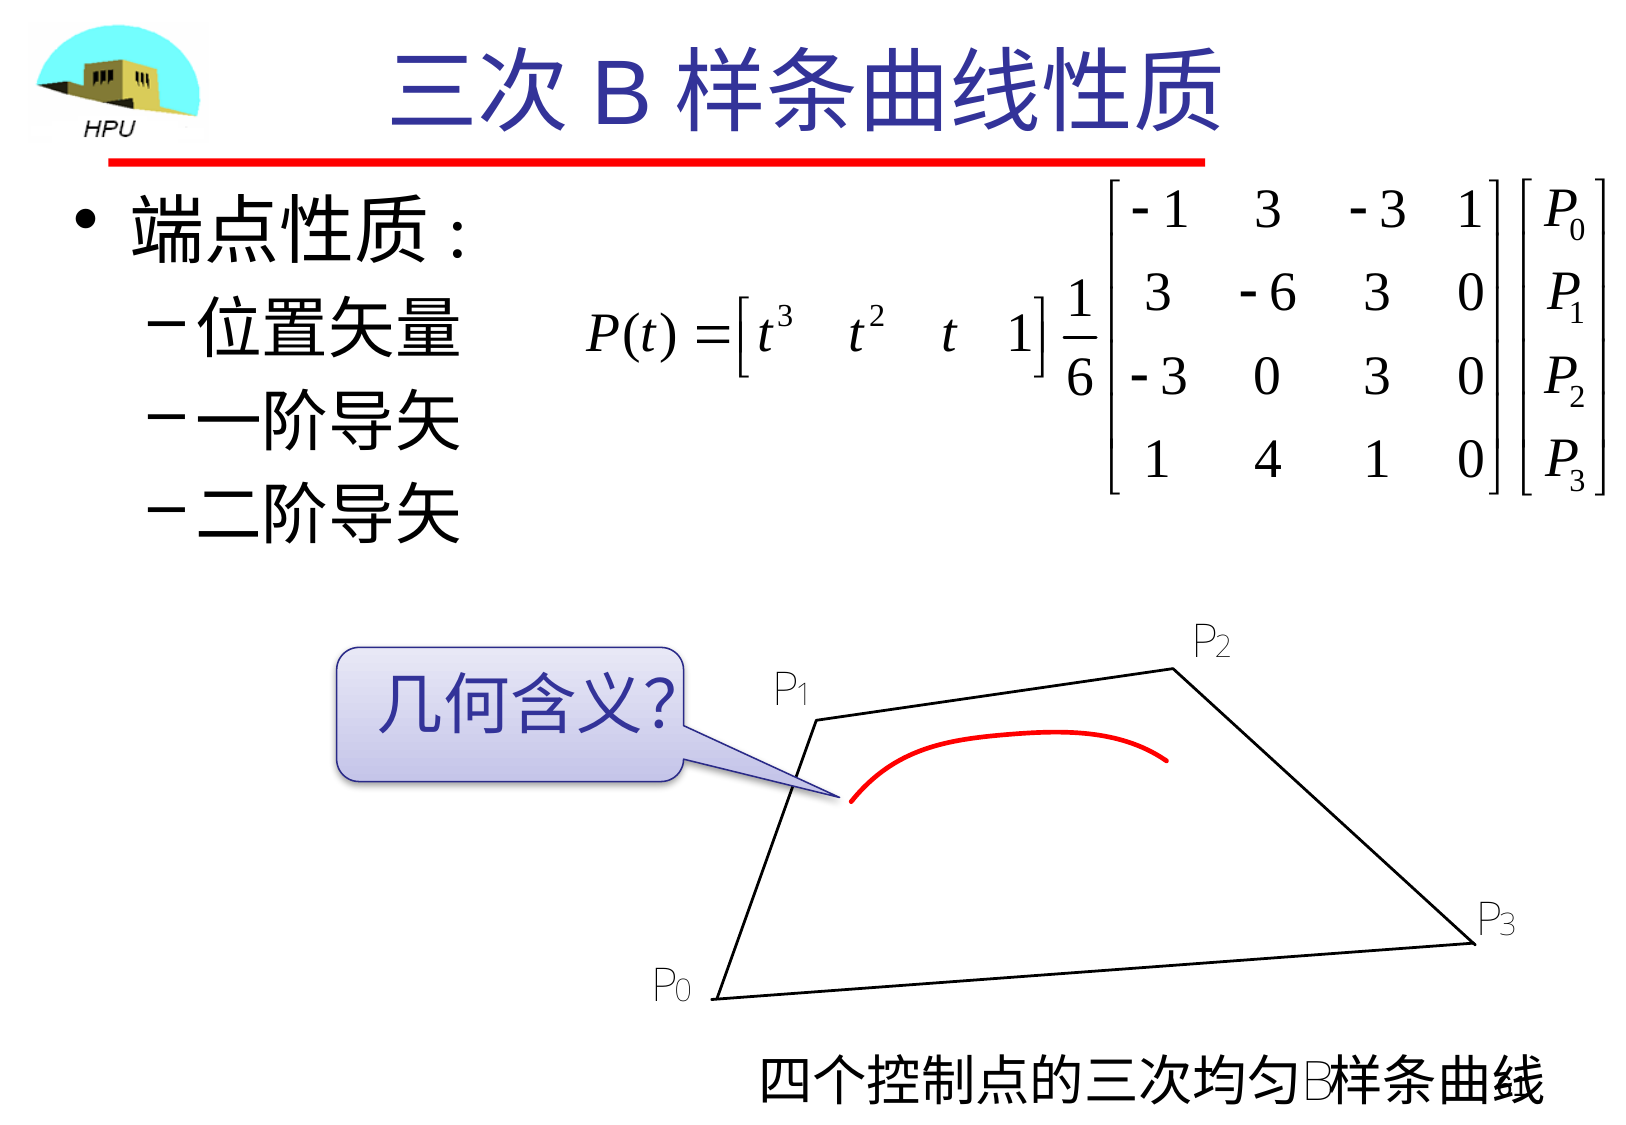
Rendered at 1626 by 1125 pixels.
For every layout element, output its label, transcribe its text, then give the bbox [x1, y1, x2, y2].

list 端点性质: 位置矢量 一阶导矢 二阶导矢 [58, 174, 825, 743]
text_box 几何含义？ [335, 646, 513, 783]
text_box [576, 165, 1625, 510]
title 三次B样条曲线性质 [27, 12, 1585, 163]
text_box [518, 547, 1625, 1125]
